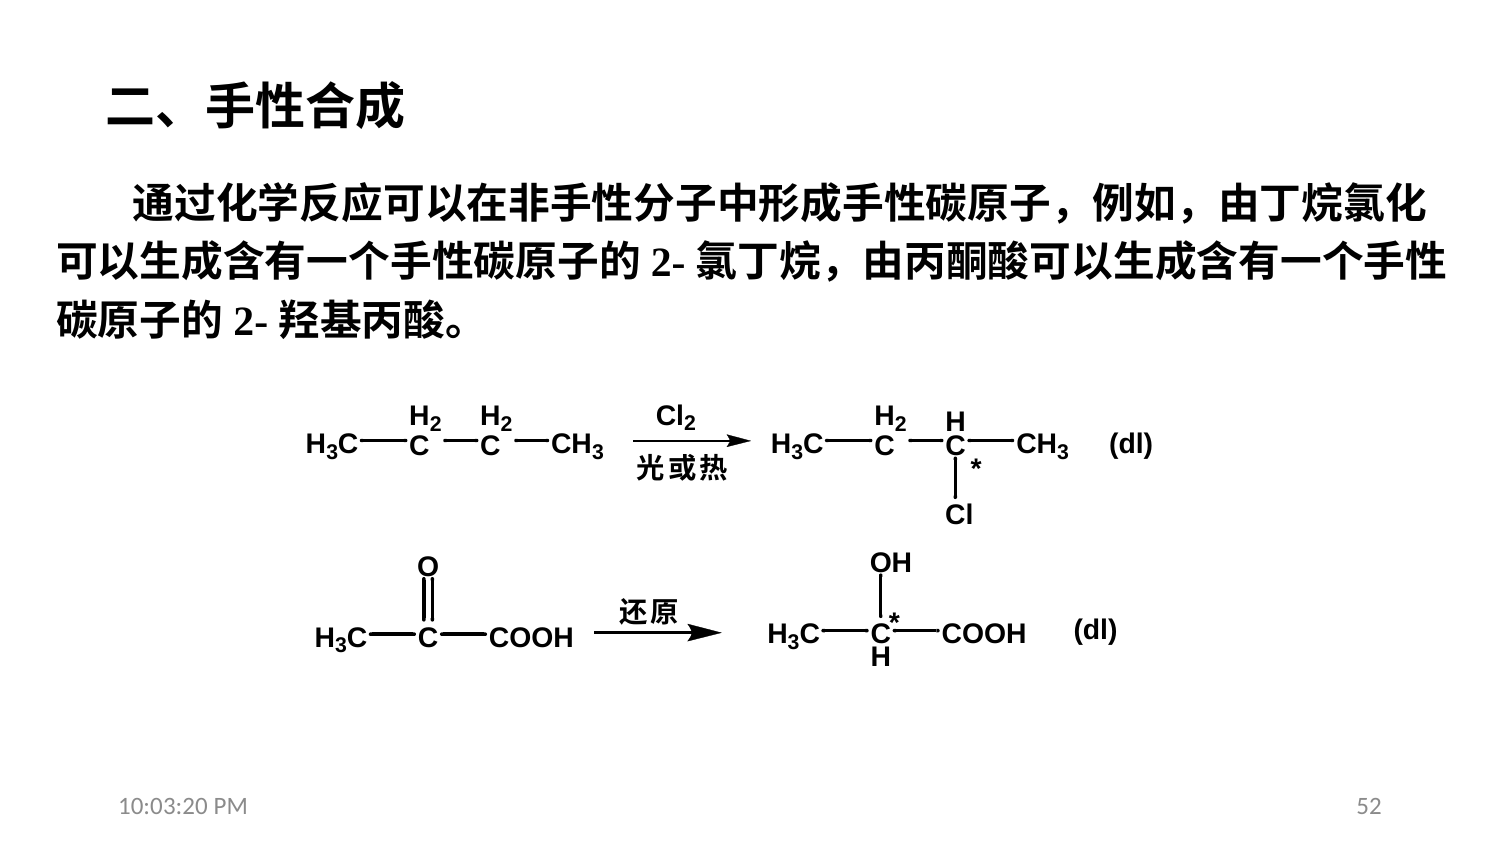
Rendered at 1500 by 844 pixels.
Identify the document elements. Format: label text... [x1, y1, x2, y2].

text_box 通过化学反应可以在非手性分子中形成手性碳原子，例如，由丁烷氯化可以生成含有一个手性碳原子的2-氯丁烷，由丙酮酸可以生成含有一个手性碳原子的2-羟基丙酸。 [41, 160, 1471, 259]
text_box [301, 400, 1158, 672]
text_box 通过化学反应可以在非手性分子中形成手性碳原子，例如，由丁烷氯化可以生成含有一个手性碳原子的2-氯丁烷，由丙酮酸可以生成含有一个手性碳原子的2-羟基丙酸。 [41, 260, 1471, 410]
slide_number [103, 782, 441, 828]
text_box 二、手性合成 [90, 67, 420, 143]
slide_number 52 [1059, 782, 1397, 828]
